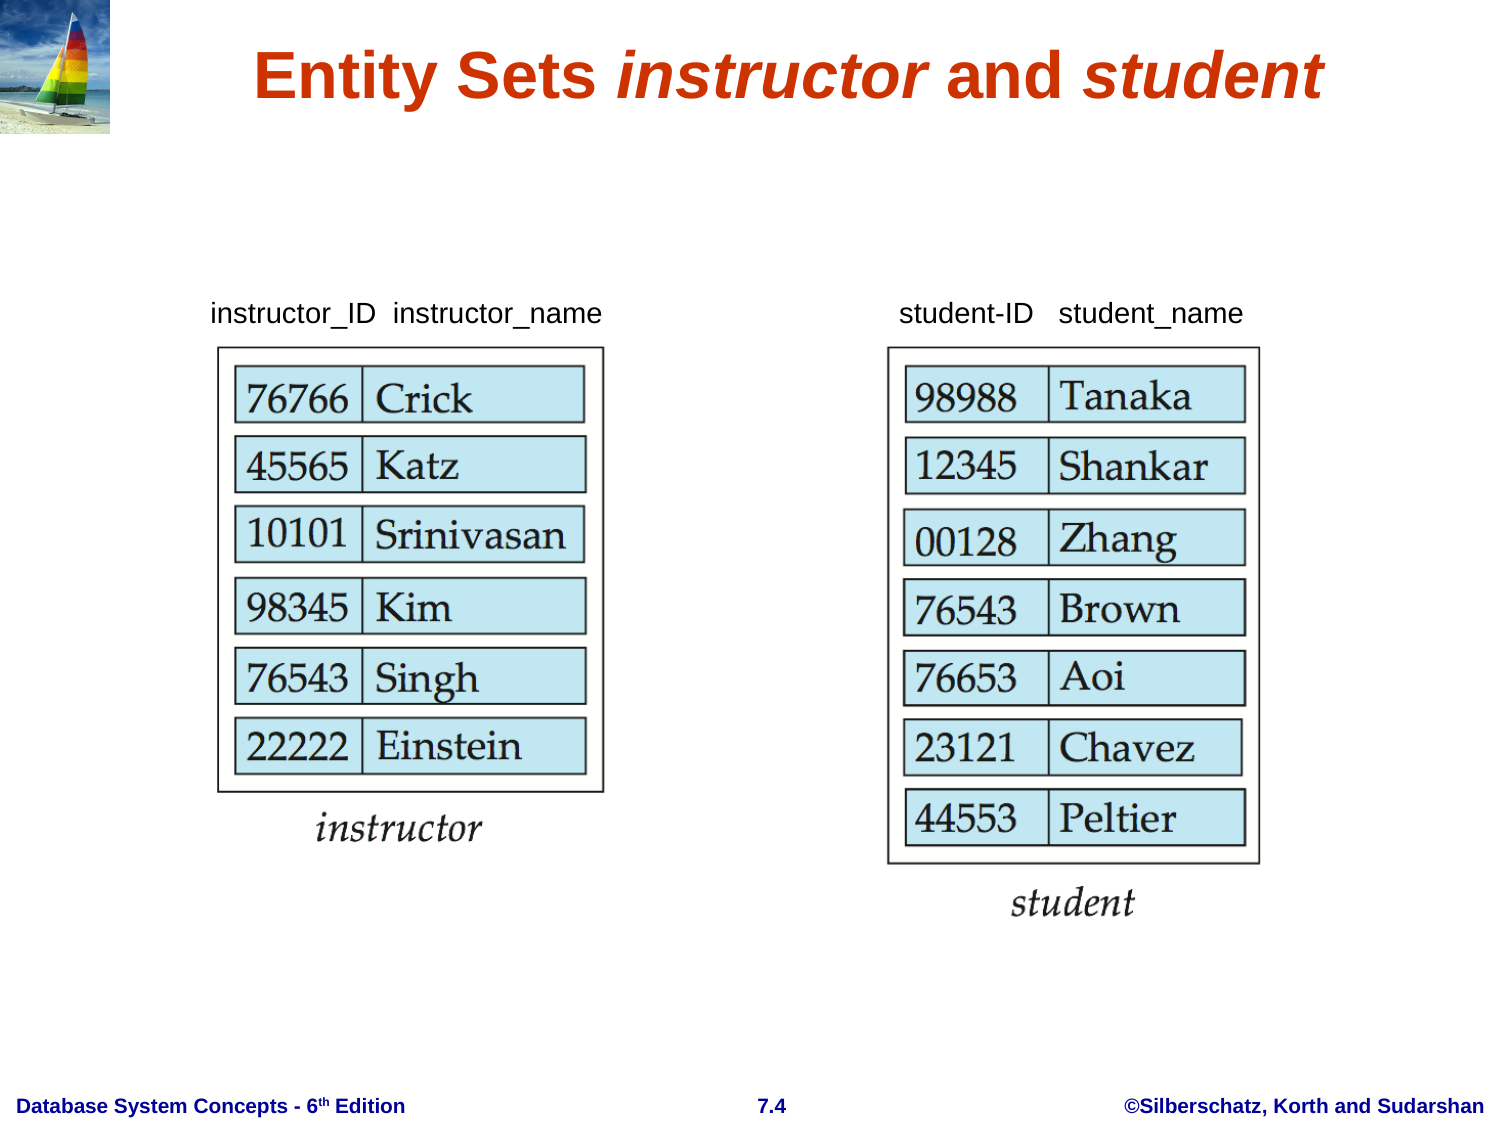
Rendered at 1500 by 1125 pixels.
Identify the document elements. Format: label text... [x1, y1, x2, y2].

title Entity Sets instructor and student [125, 18, 1452, 120]
text_box instructor_ID instructor_name student-ID student_name [195, 287, 1407, 337]
picture [217, 346, 1261, 928]
picture [0, 0, 110, 134]
